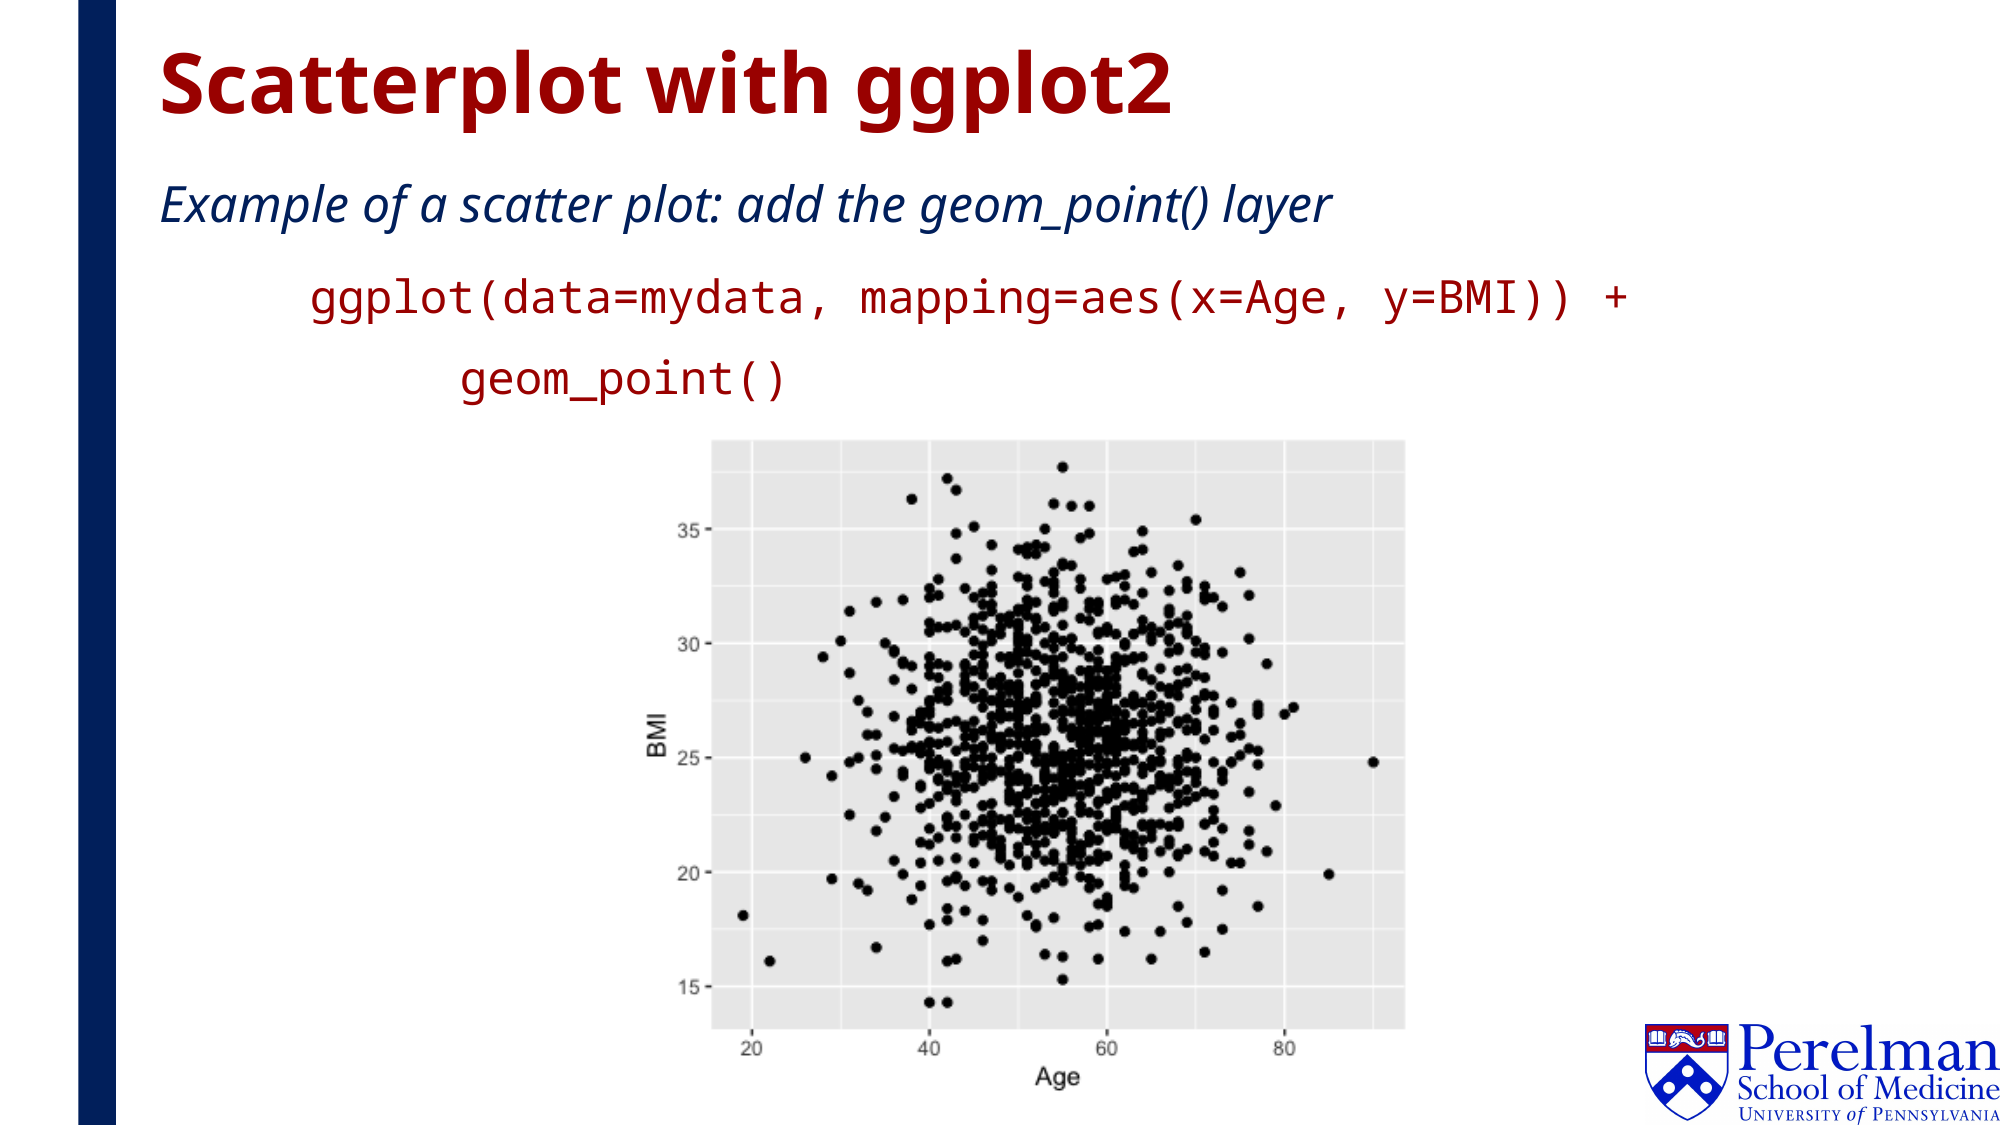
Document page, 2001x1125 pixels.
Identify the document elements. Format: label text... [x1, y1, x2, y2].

title Scatterplot with ggplot2 [145, 10, 1942, 164]
picture [635, 428, 1418, 1103]
picture [1645, 1024, 2000, 1125]
list Example of a scatter plot: add the geom_point() layer ggplot(data=mydata, mapping=aes(x=Age, y=BMI)) + geom_point() [145, 121, 1884, 959]
